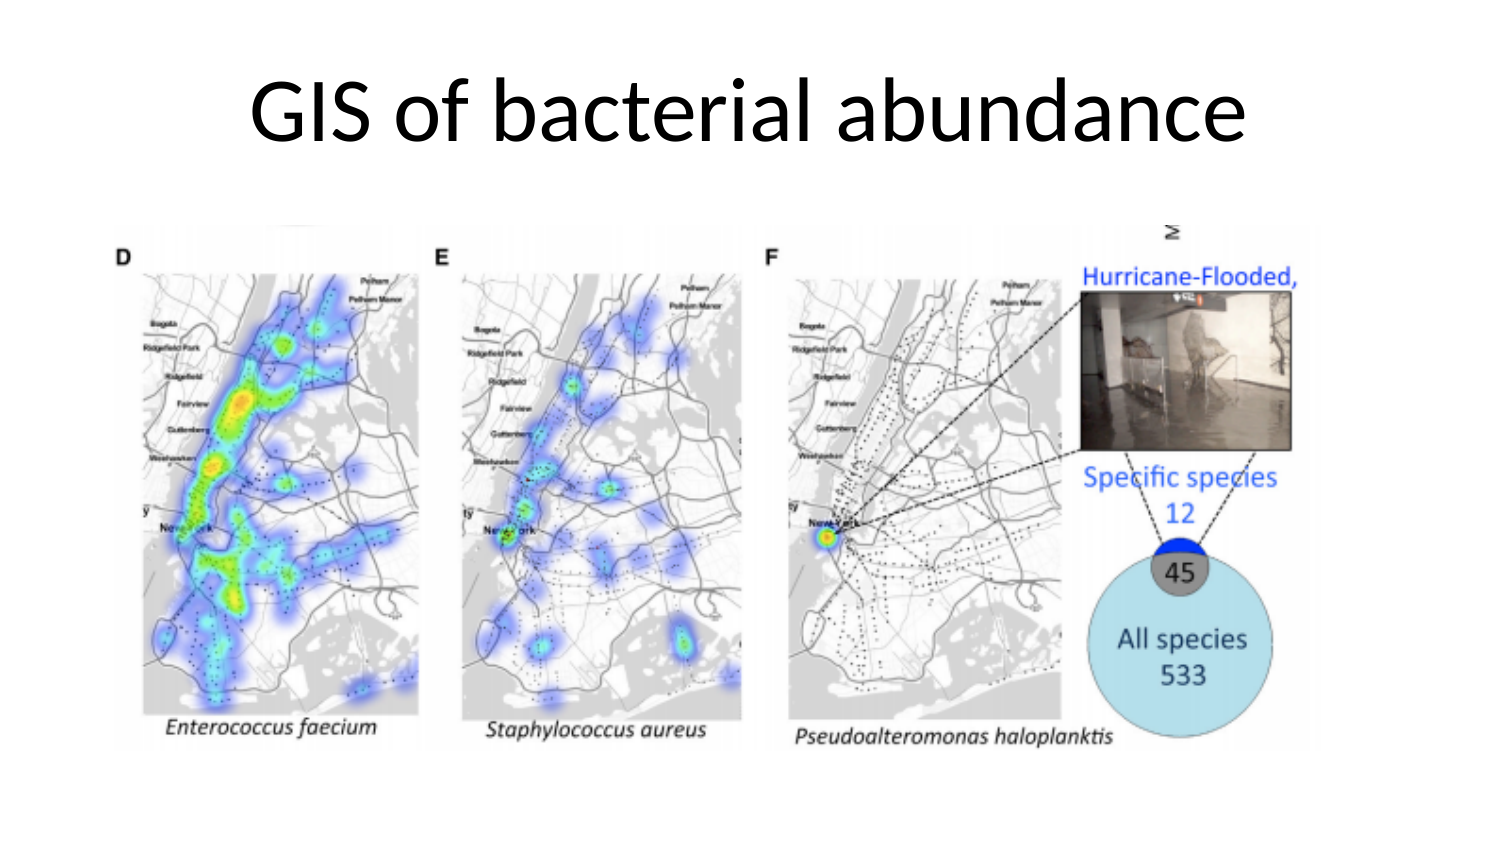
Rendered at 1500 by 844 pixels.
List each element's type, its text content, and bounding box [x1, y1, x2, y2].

picture [61, 225, 1347, 769]
title GIS of bacterial abundance [75, 33, 1425, 175]
